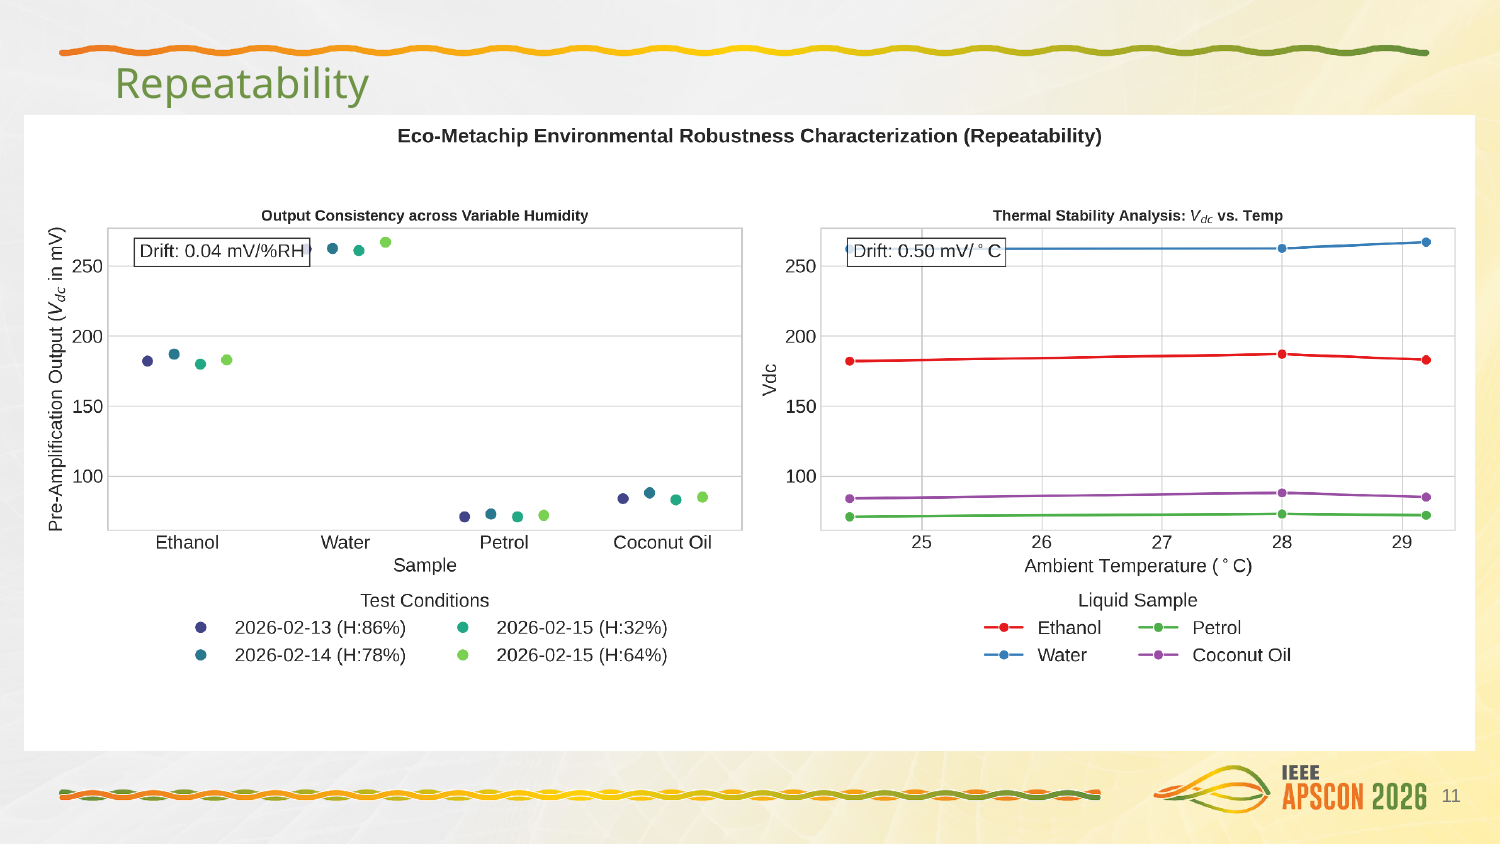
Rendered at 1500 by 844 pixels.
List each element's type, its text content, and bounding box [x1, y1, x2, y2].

title Repeatability [103, 32, 562, 114]
slide_number 11 [1134, 772, 1473, 818]
picture [0, 0, 1500, 844]
